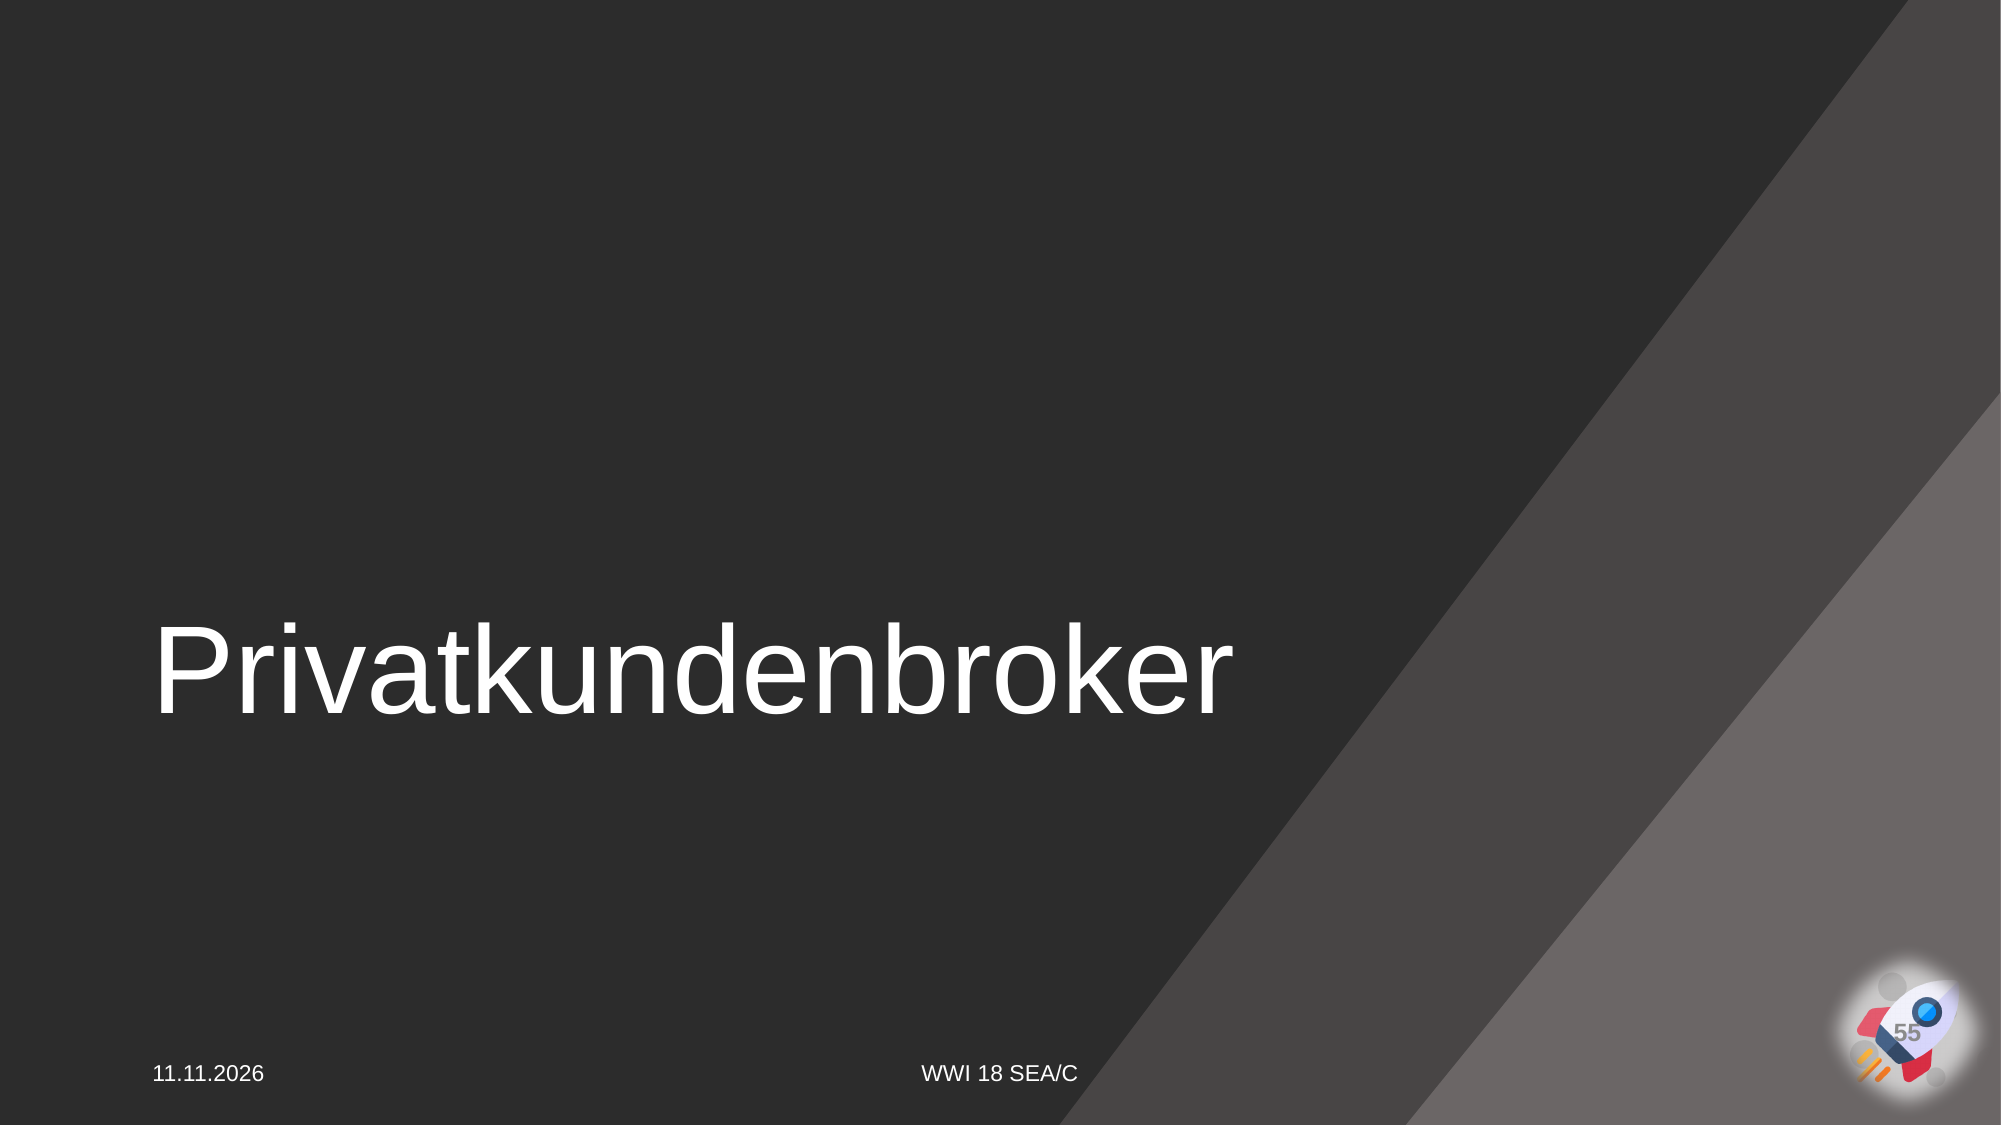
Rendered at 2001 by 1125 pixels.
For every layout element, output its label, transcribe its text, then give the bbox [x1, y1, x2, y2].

picture [1844, 967, 1972, 1095]
footer WWI 18 SEA/C [662, 1042, 1338, 1103]
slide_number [137, 1042, 588, 1103]
title Privatkundenbroker [136, 280, 1862, 749]
slide_number 55 [1865, 1001, 1950, 1061]
